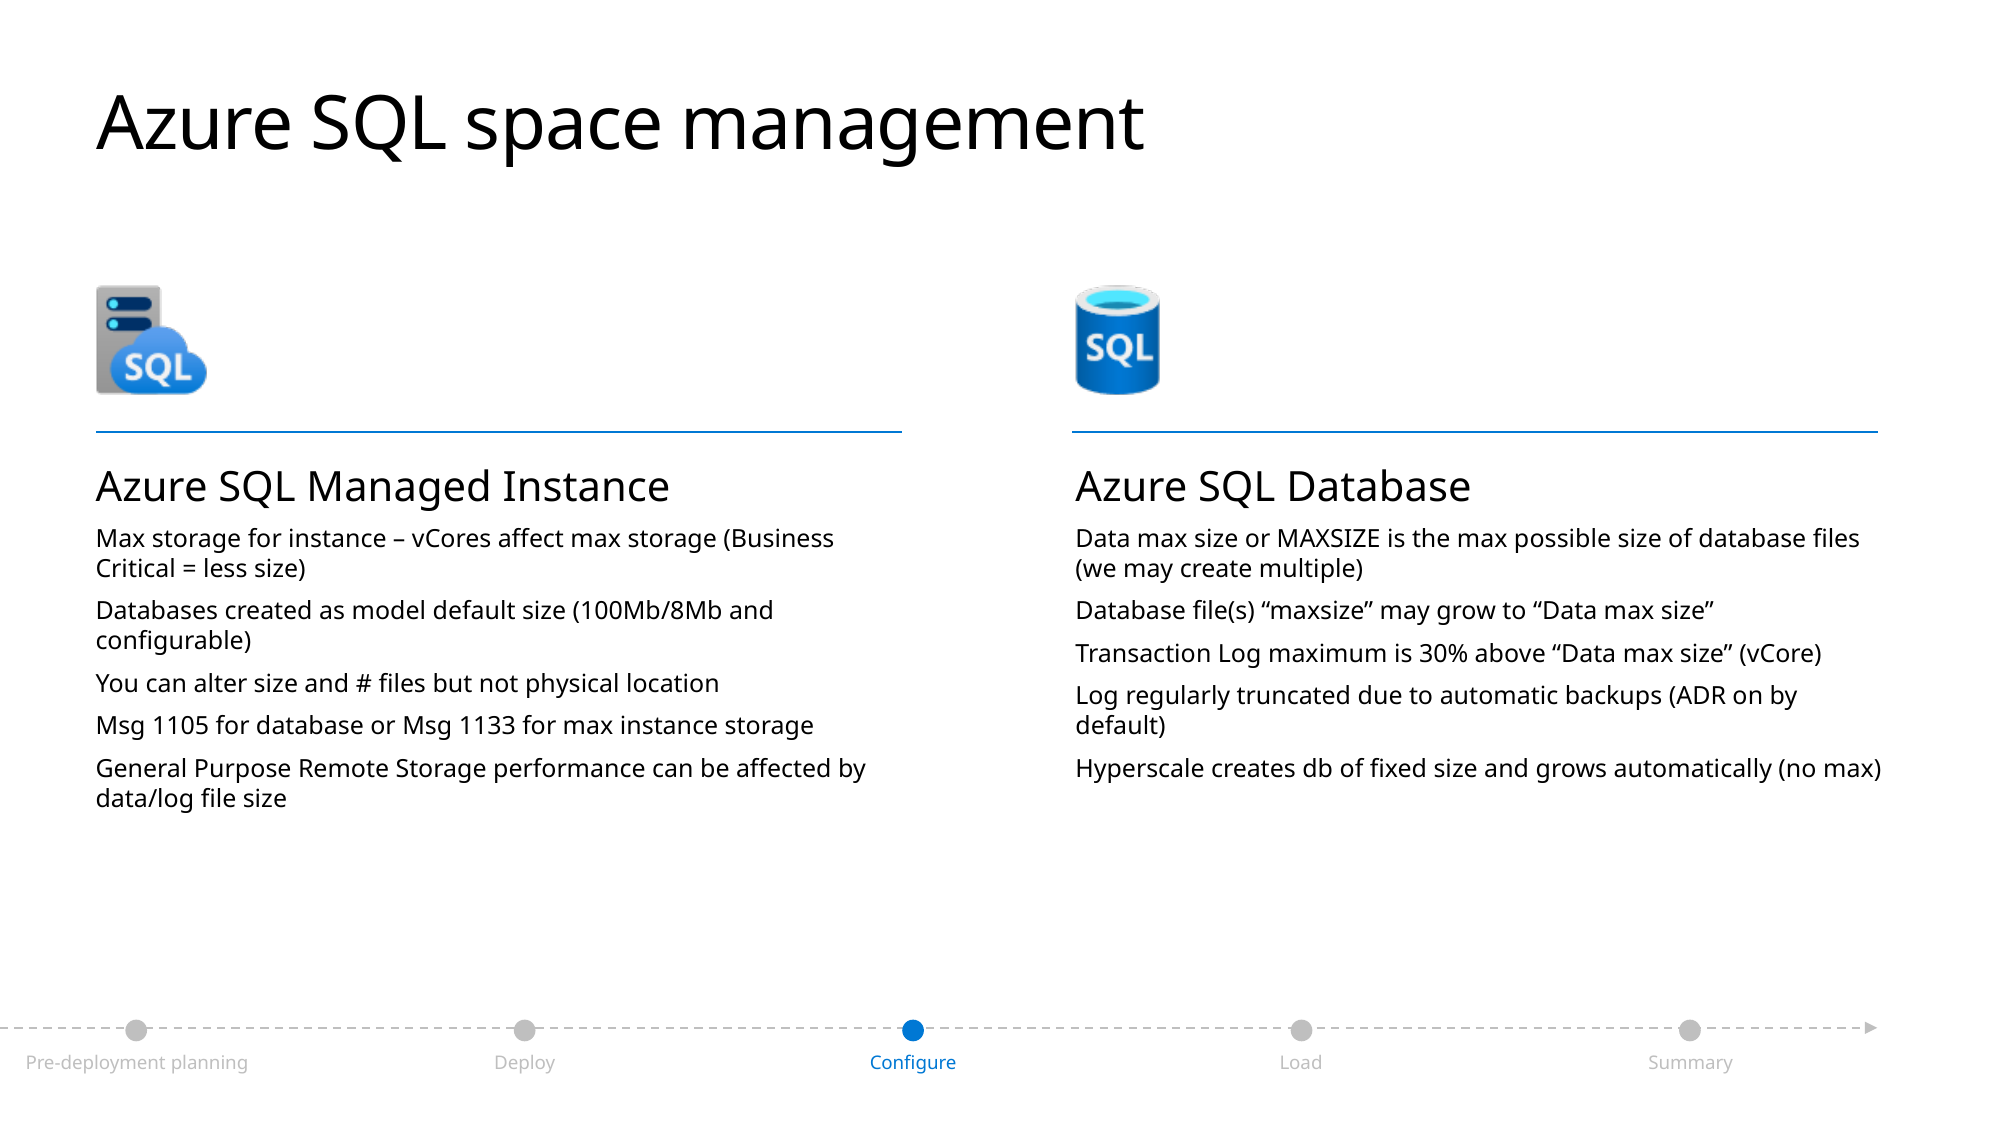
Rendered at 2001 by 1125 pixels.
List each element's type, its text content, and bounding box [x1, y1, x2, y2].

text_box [0, 1019, 1878, 1074]
text_box Azure SQL Managed Instance Max storage for instance – vCores affect max storage (Business Critical = less size) Databases created as model default size (100Mb/8Mb and configurable) You can alter size and # files but not physical location Msg 1105 for database or Msg 1133 for max instance storage General Purpose Remote Storage performance can be affected by data/log file size [80, 452, 925, 820]
text_box Azure SQL Database Data max size or MAXSIZE is the max possible size of database files (we may create multiple) Database file(s) “maxsize” may grow to “Data max size” Transaction Log maximum is 30% above “Data max size” (vCore) Log regularly truncated due to automatic backups (ADR on by default) Hyperscale creates db of fixed size and grows automatically (no max) [1060, 452, 1904, 790]
picture [1060, 283, 1176, 399]
title Azure SQL space management [96, 75, 1904, 166]
picture [94, 283, 210, 399]
